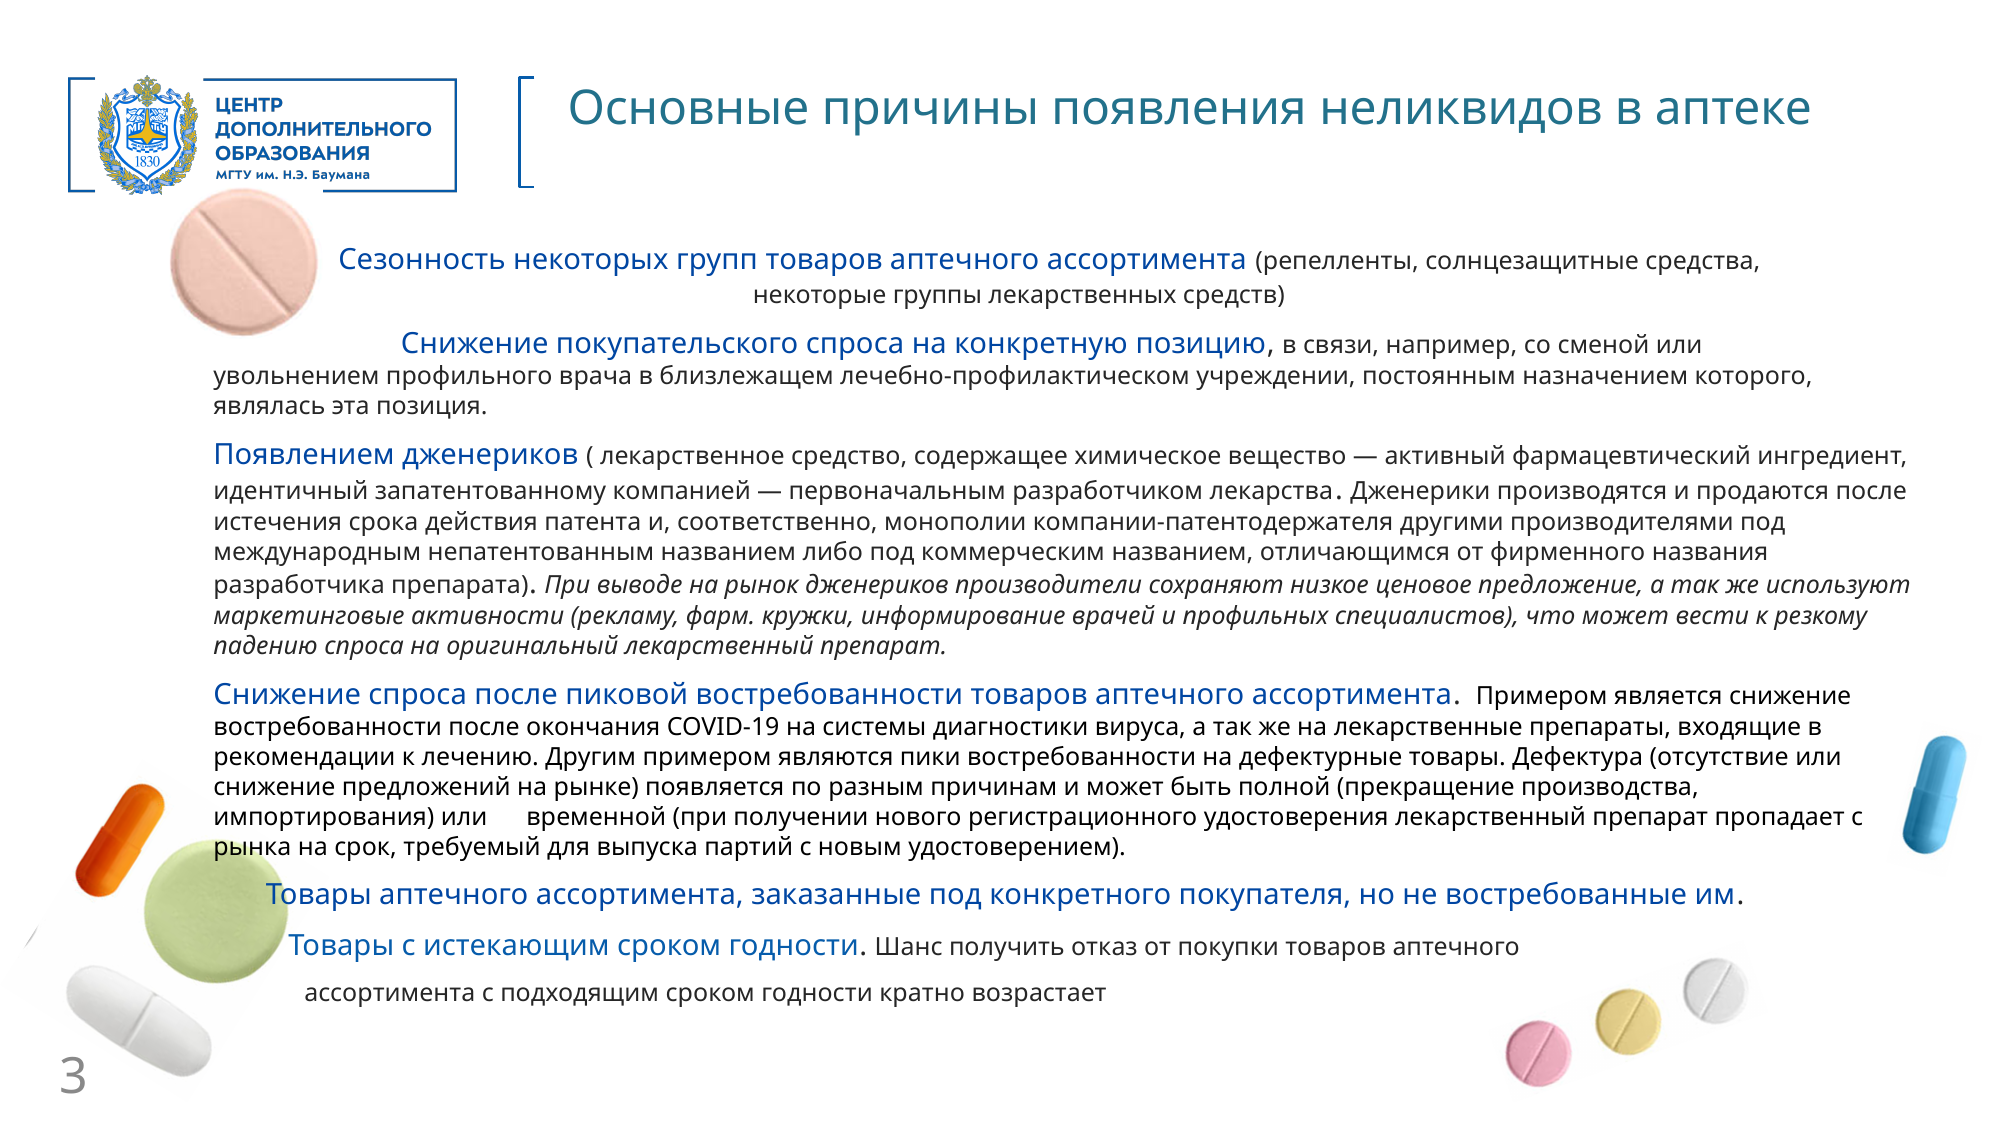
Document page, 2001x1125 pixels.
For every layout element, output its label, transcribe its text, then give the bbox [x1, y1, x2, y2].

slide_number 3 [44, 1055, 139, 1101]
picture [1489, 885, 1767, 1125]
list Основные причины появления неликвидов в аптеке [517, 76, 1925, 181]
picture [1, 760, 298, 1101]
picture [1887, 722, 1981, 876]
picture [68, 75, 457, 339]
list Сезонность некоторых групп товаров аптечного ассортимента (репелленты, солнцезащитные средства, некоторые группы лекарственных средств) некоторые группы лекарственных средств) Снижение покупательского спроса на конкретную позицию, в связи, например, со сменой или увольнением профильного врача в близлежащем лечебно-профилактическом учреждении, постоянным назначением которого, являлась эта позиция. Появлением дженериков ( лекарственное средство, содержащее химическое вещество — активный фармацевтический ингредиент, идентичный запатентованному компанией — первоначальным разработчиком лекарства. Дженерики производятся и продаются после истечения срока действия патента и, соответственно, монополии компании-патентодержателя другими производителями под международным непатентованным названием либо под коммерческим названием, отличающимся от фирменного названия разработчика препарата). При выводе на рынок дженериков производители сохраняют низкое ценовое предложение, а так же используют маркетинговые активности (рекламу, фарм. кружки, информирование врачей и профильных специалистов), что может вести к резкому падению спроса на оригинальный лекарственный препарат. Снижение спроса после пиковой востребованности товаров аптечного ассортимента. Примером является снижение востребованности после окончания COVID-19 на системы диагностики вируса, а так же на лекарственные препараты, входящие в рекомендации к лечению. Другим примером являются пики востребованности на дефектурные товары. Дефектура (отсутствие или снижение предложений на рынке) появляется по разным причинам и может быть полной (прекращение производства, импортирования) или временной (при получении нового регистрационного удостоверения лекарственный препарат пропадает с рынка на срок, требуемый для выпуска партий с новым удостоверением). Товары аптечного ассортимента, заказанные под конкретного покупателя, но не востребованные им. Товары с истекающим сроком годности. Шанс получить отказ от покупки товаров аптечного ассортимента с подходящим сроком годности кратно возрастает [185, 214, 1929, 1069]
